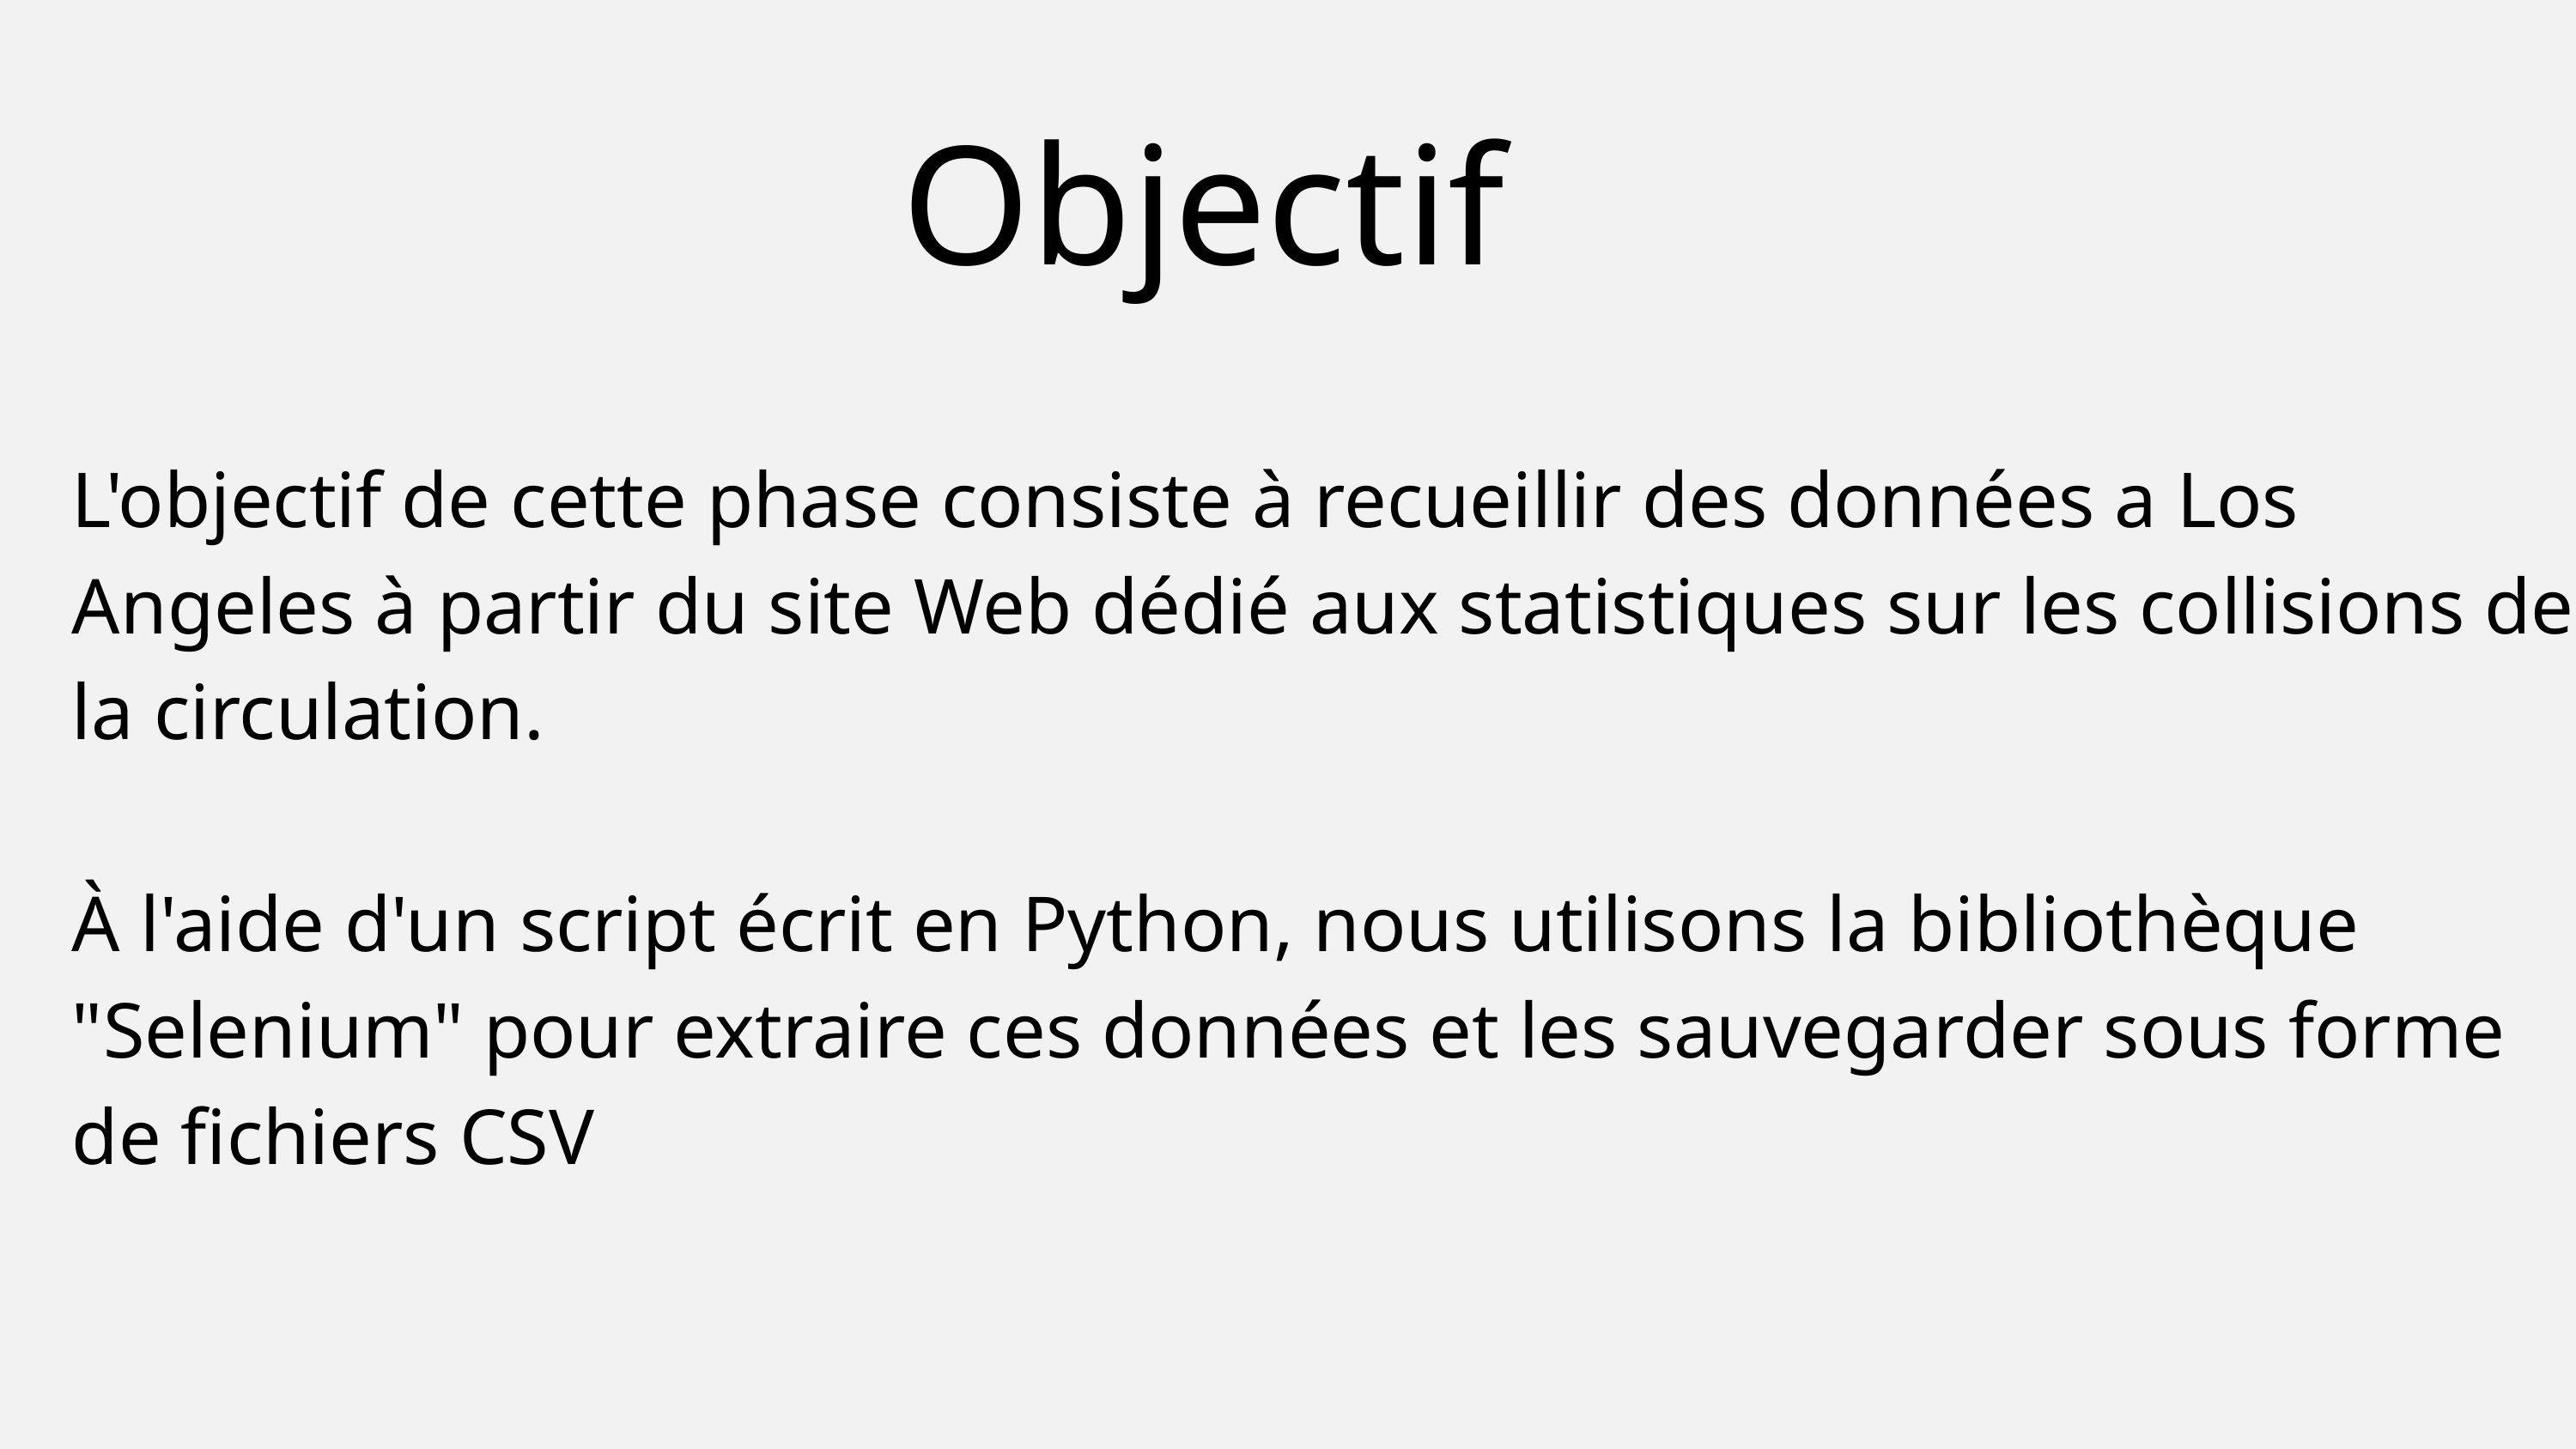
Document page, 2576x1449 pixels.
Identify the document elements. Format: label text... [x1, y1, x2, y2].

text_box Objectif [878, 67, 1529, 299]
text_box L'objectif de cette phase consiste à recueillir des données a Los Angeles à partir du site Web dédié aux statistiques sur les collisions de la circulation. À l'aide d'un script écrit en Python, nous utilisons la bibliothèque "Selenium" pour extraire ces données et les sauvegarder sous forme de fichiers CSV [72, 436, 2576, 1179]
